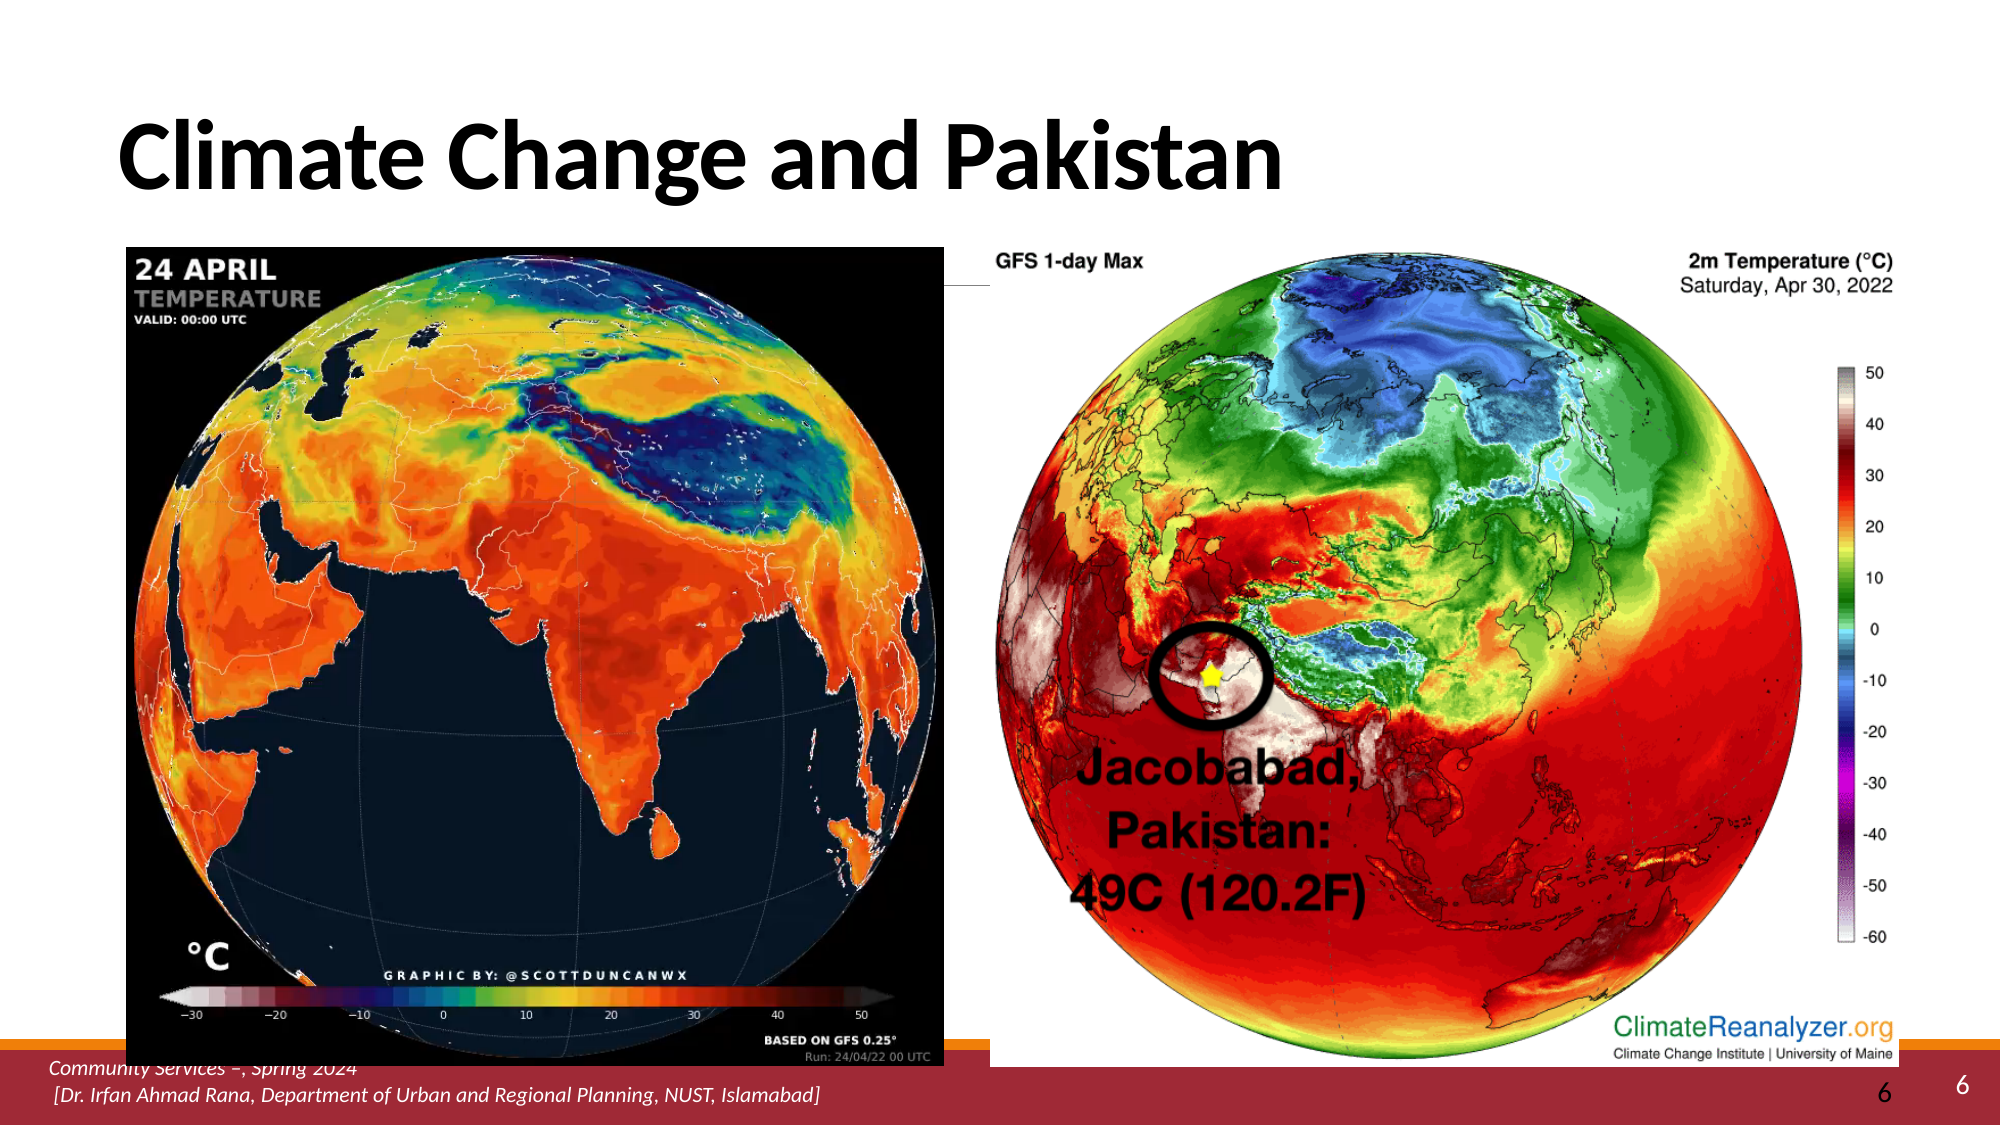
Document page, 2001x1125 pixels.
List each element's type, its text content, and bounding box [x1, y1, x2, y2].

title Climate Change and Pakistan [103, 0, 1829, 218]
text_box 6 [1862, 1066, 1936, 1116]
picture [989, 246, 1900, 1067]
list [125, 246, 946, 1067]
